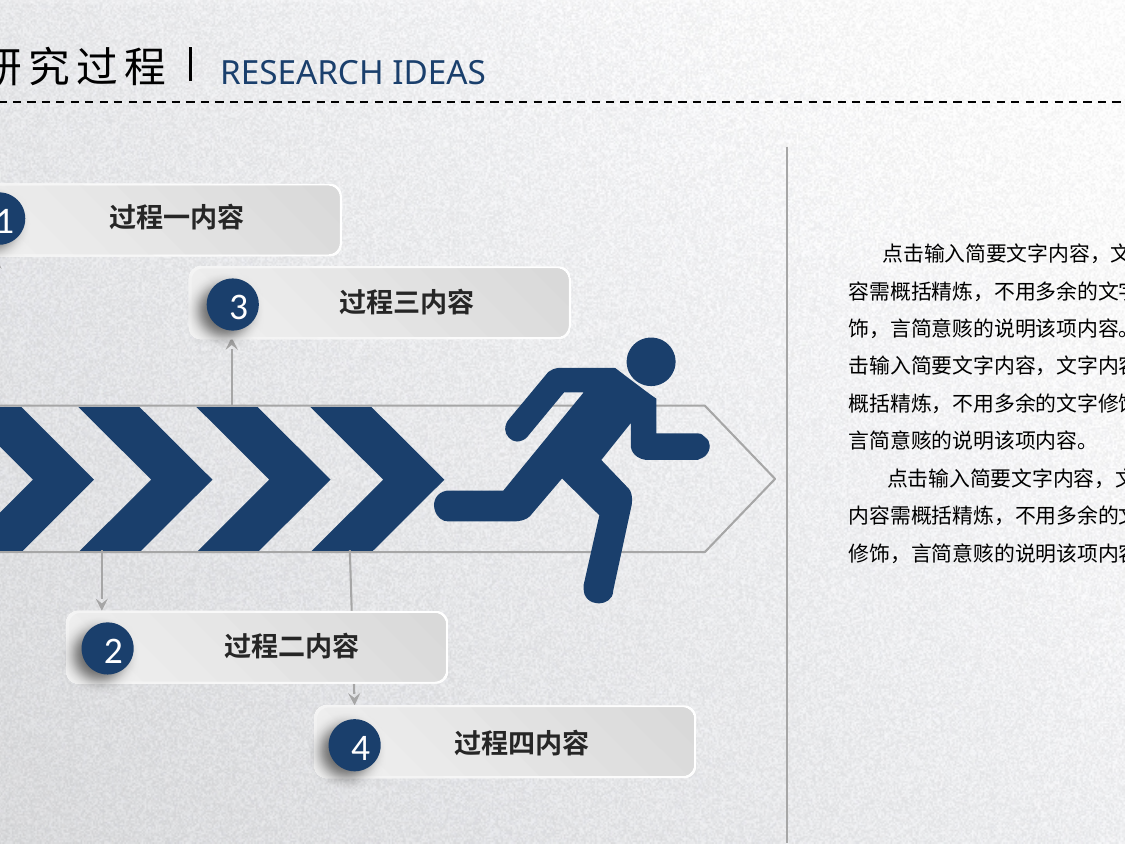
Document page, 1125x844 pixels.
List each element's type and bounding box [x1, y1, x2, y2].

text_box [314, 705, 697, 779]
text_box [432, 337, 712, 604]
picture [0, 0, 1125, 102]
picture [0, 103, 1125, 844]
text_box [66, 610, 449, 684]
text_box [188, 266, 572, 352]
text_box [0, 183, 343, 257]
text_box [349, 549, 355, 609]
text_box [349, 692, 355, 703]
